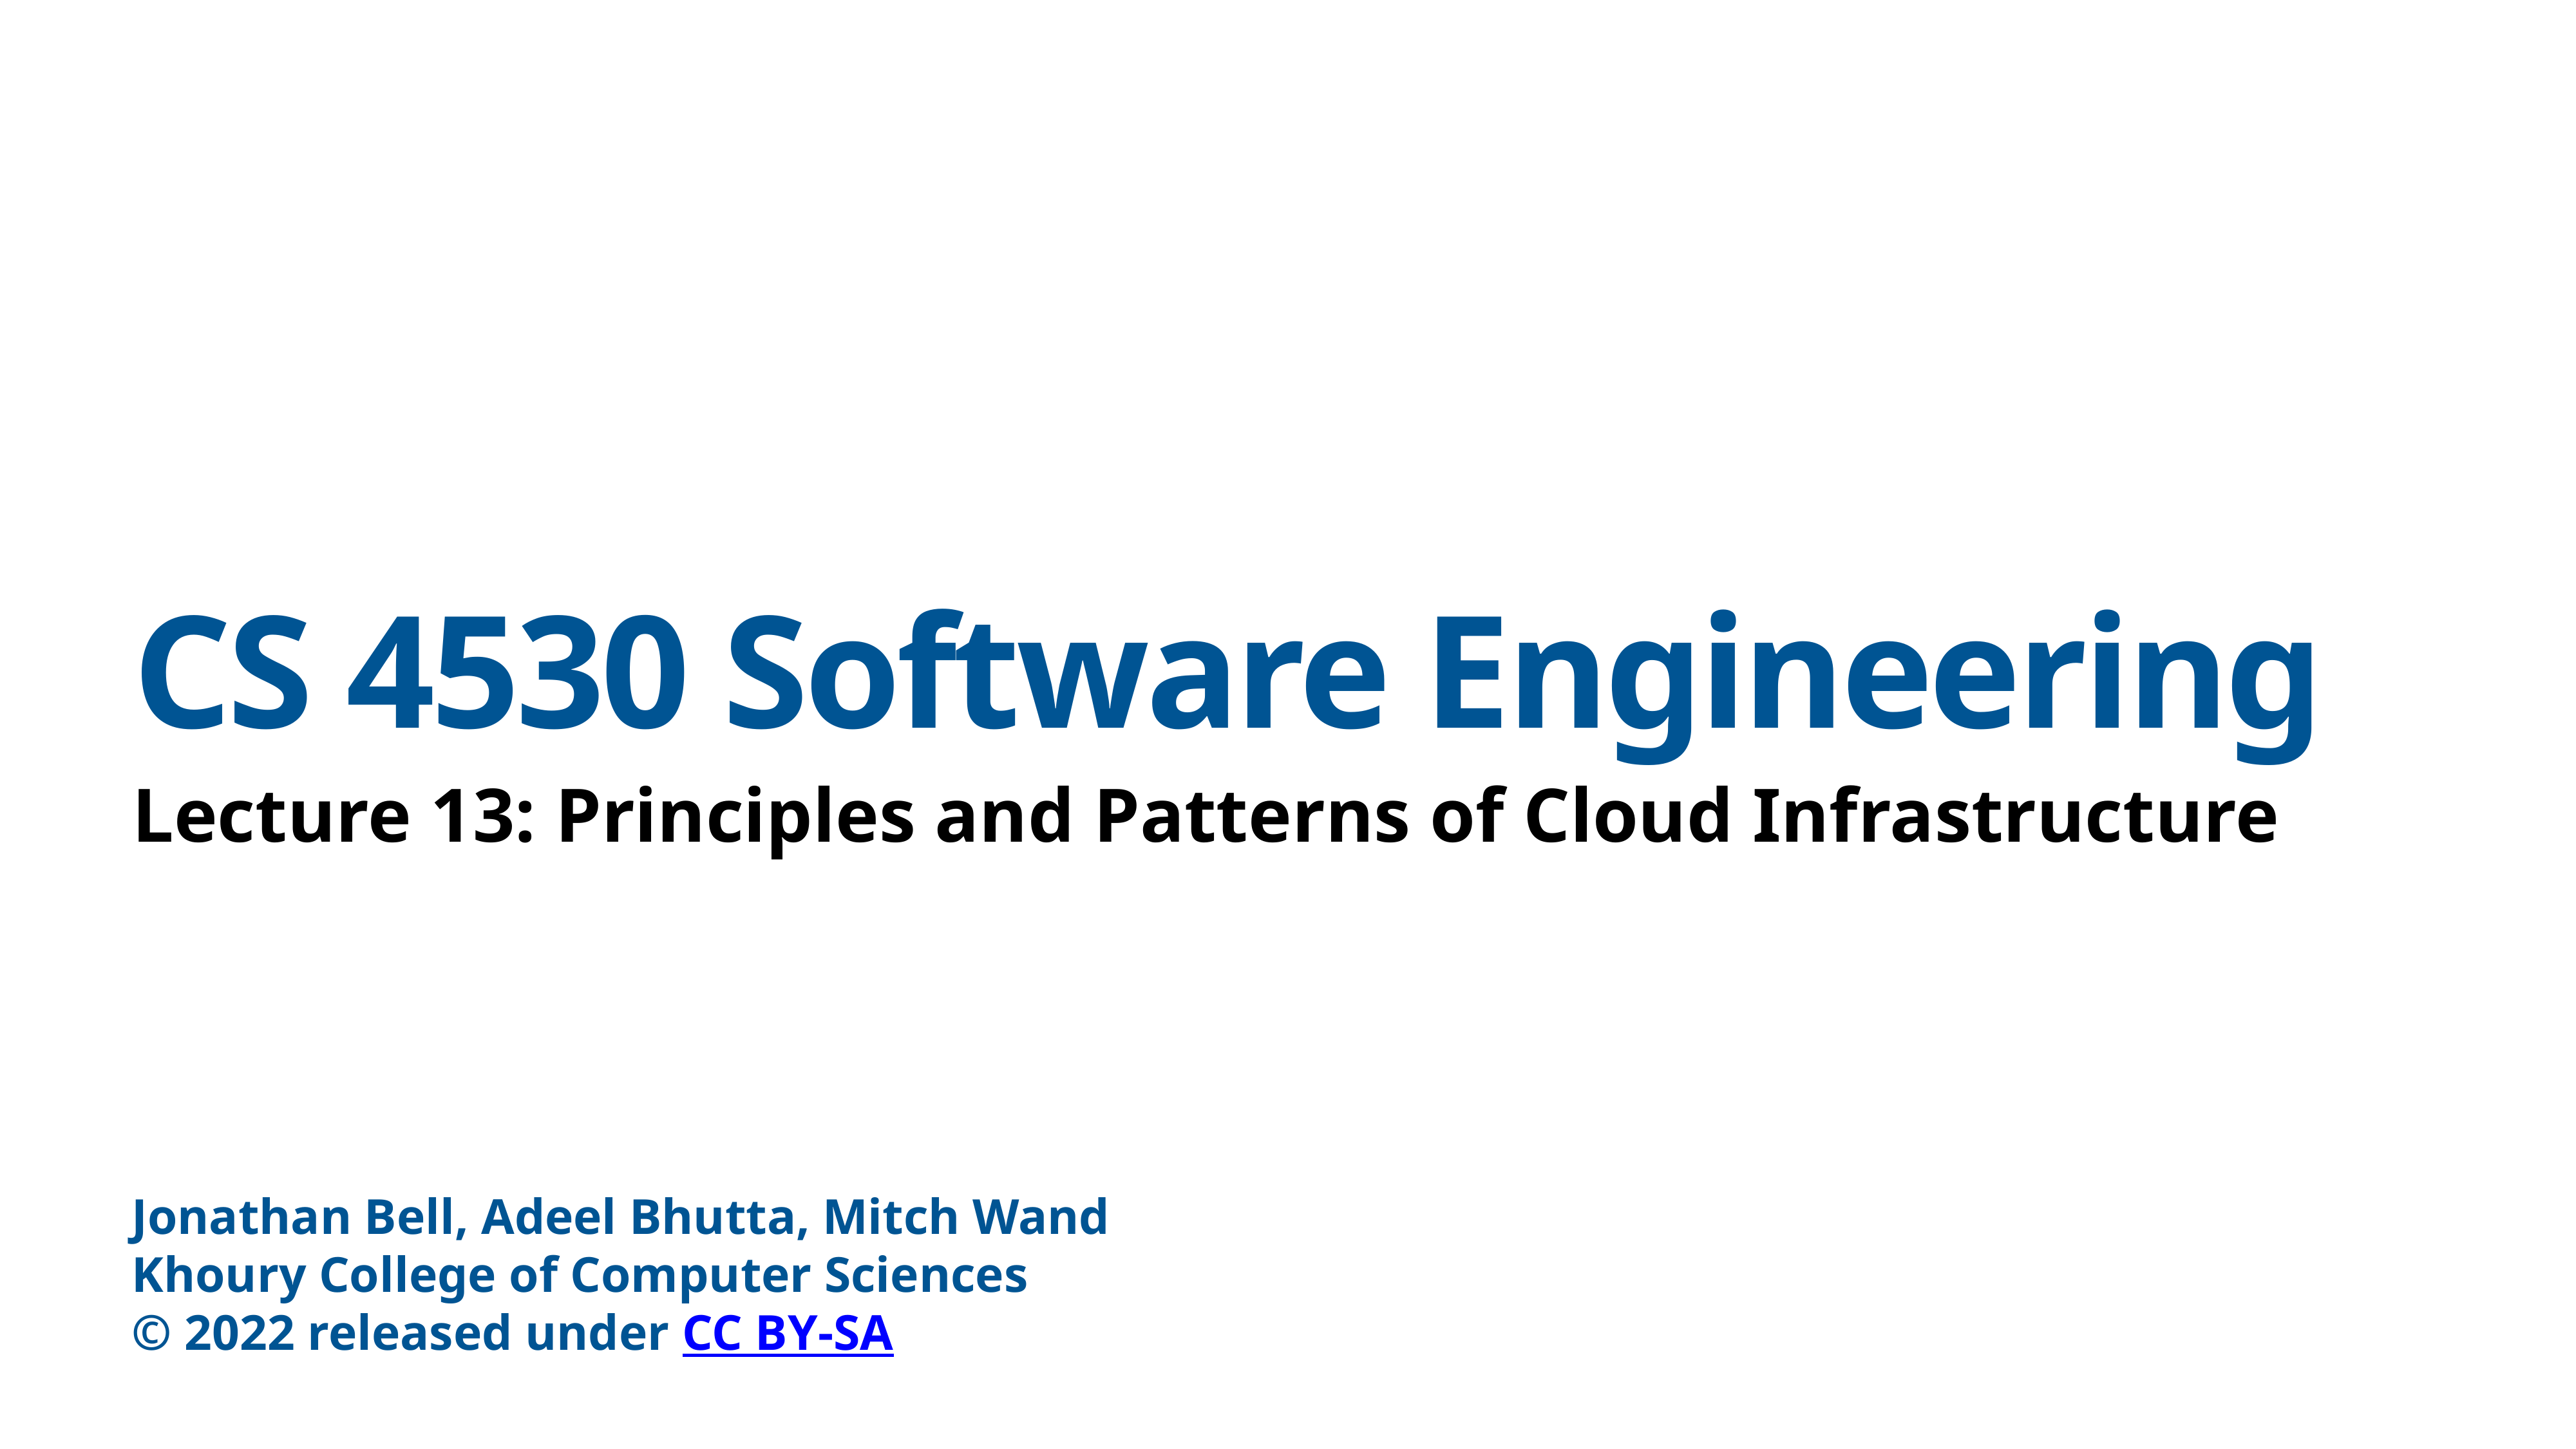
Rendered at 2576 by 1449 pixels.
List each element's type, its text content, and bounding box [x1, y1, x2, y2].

text_box Lecture 13: Principles and Patterns of Cloud Infrastructure [127, 762, 2448, 965]
title CS 4530 Software Engineering [127, 271, 2449, 764]
list Jonathan Bell, Adeel Bhutta, Mitch Wand Khoury College of Computer Sciences © 2022 released under CC BY-SA [126, 1180, 2448, 1388]
